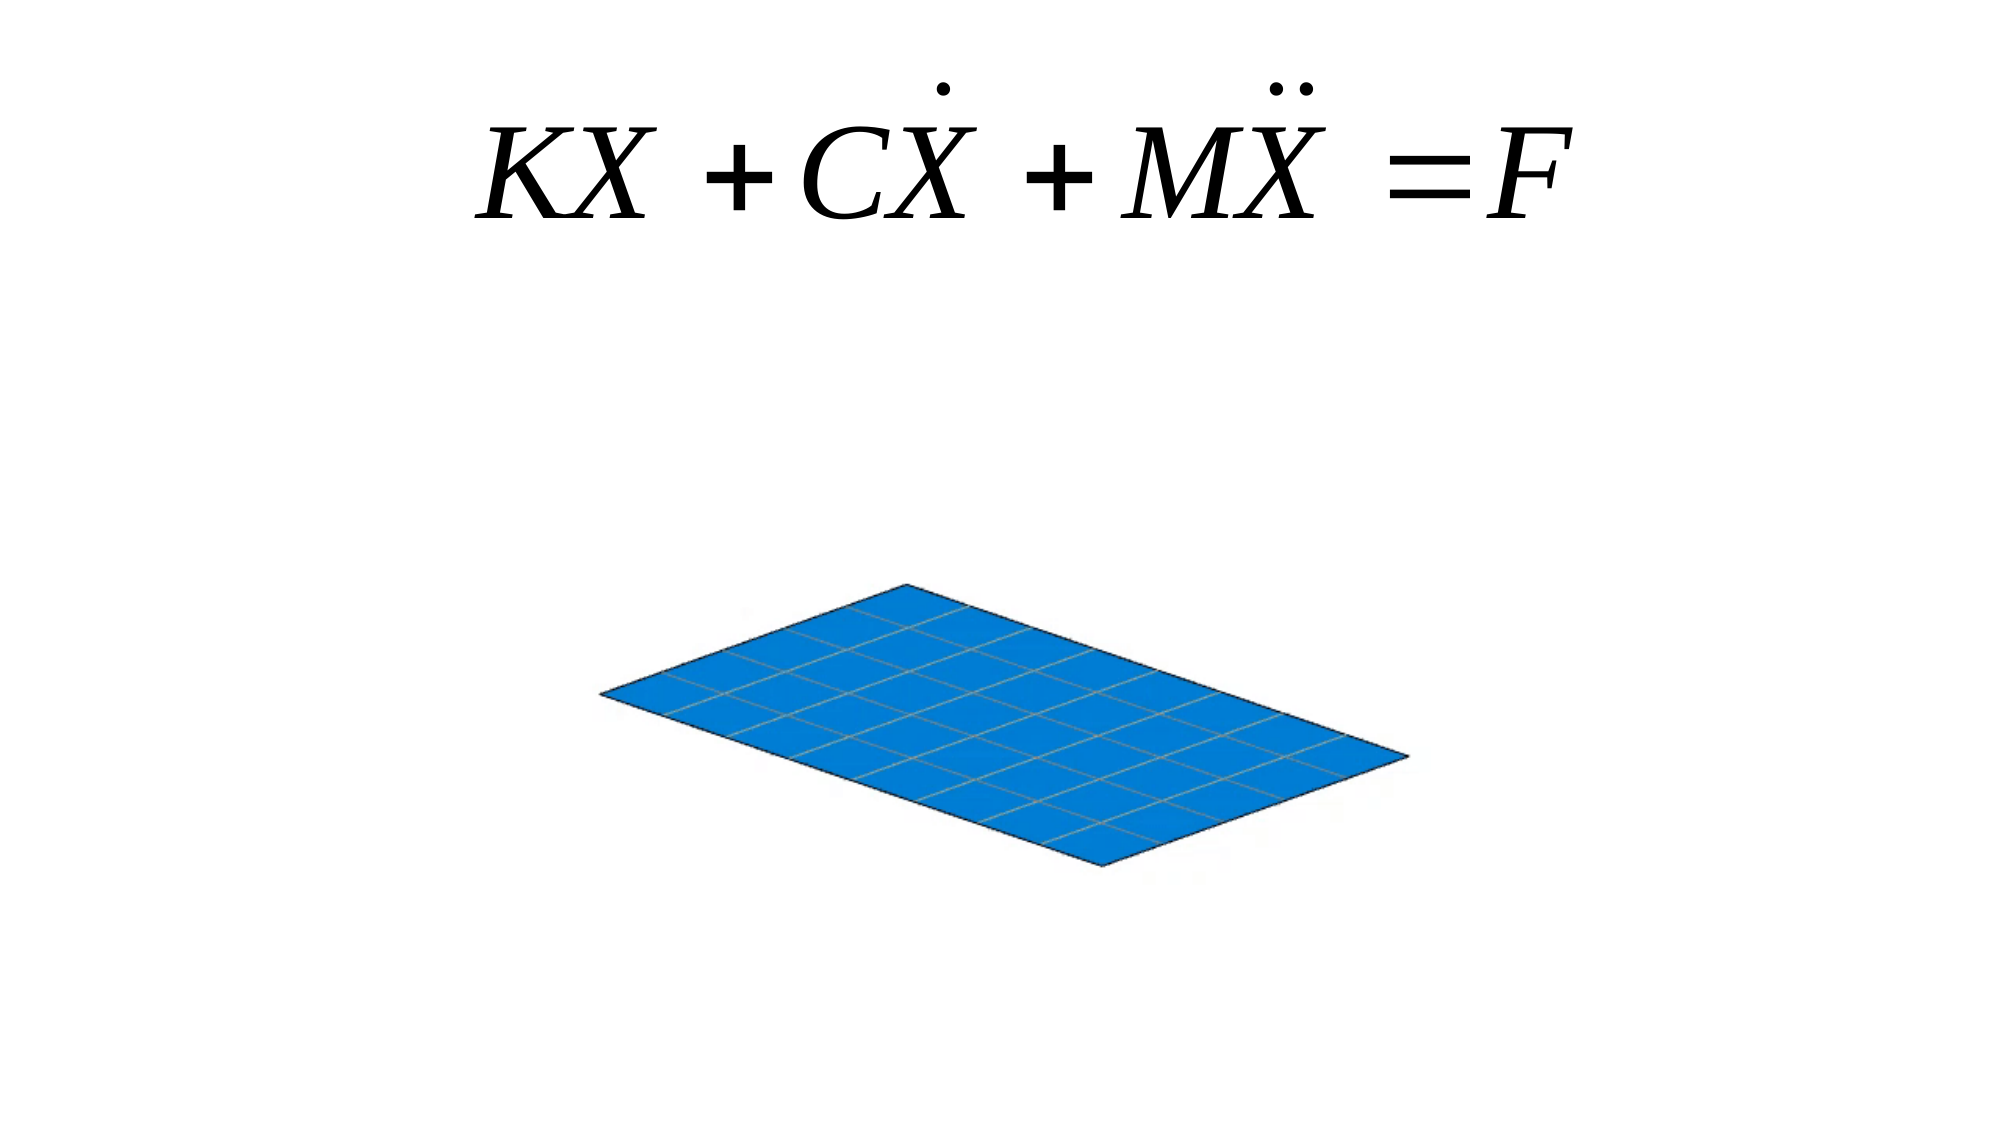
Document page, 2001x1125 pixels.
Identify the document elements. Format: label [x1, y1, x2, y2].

picture [566, 437, 1434, 913]
text_box [451, 68, 1606, 254]
